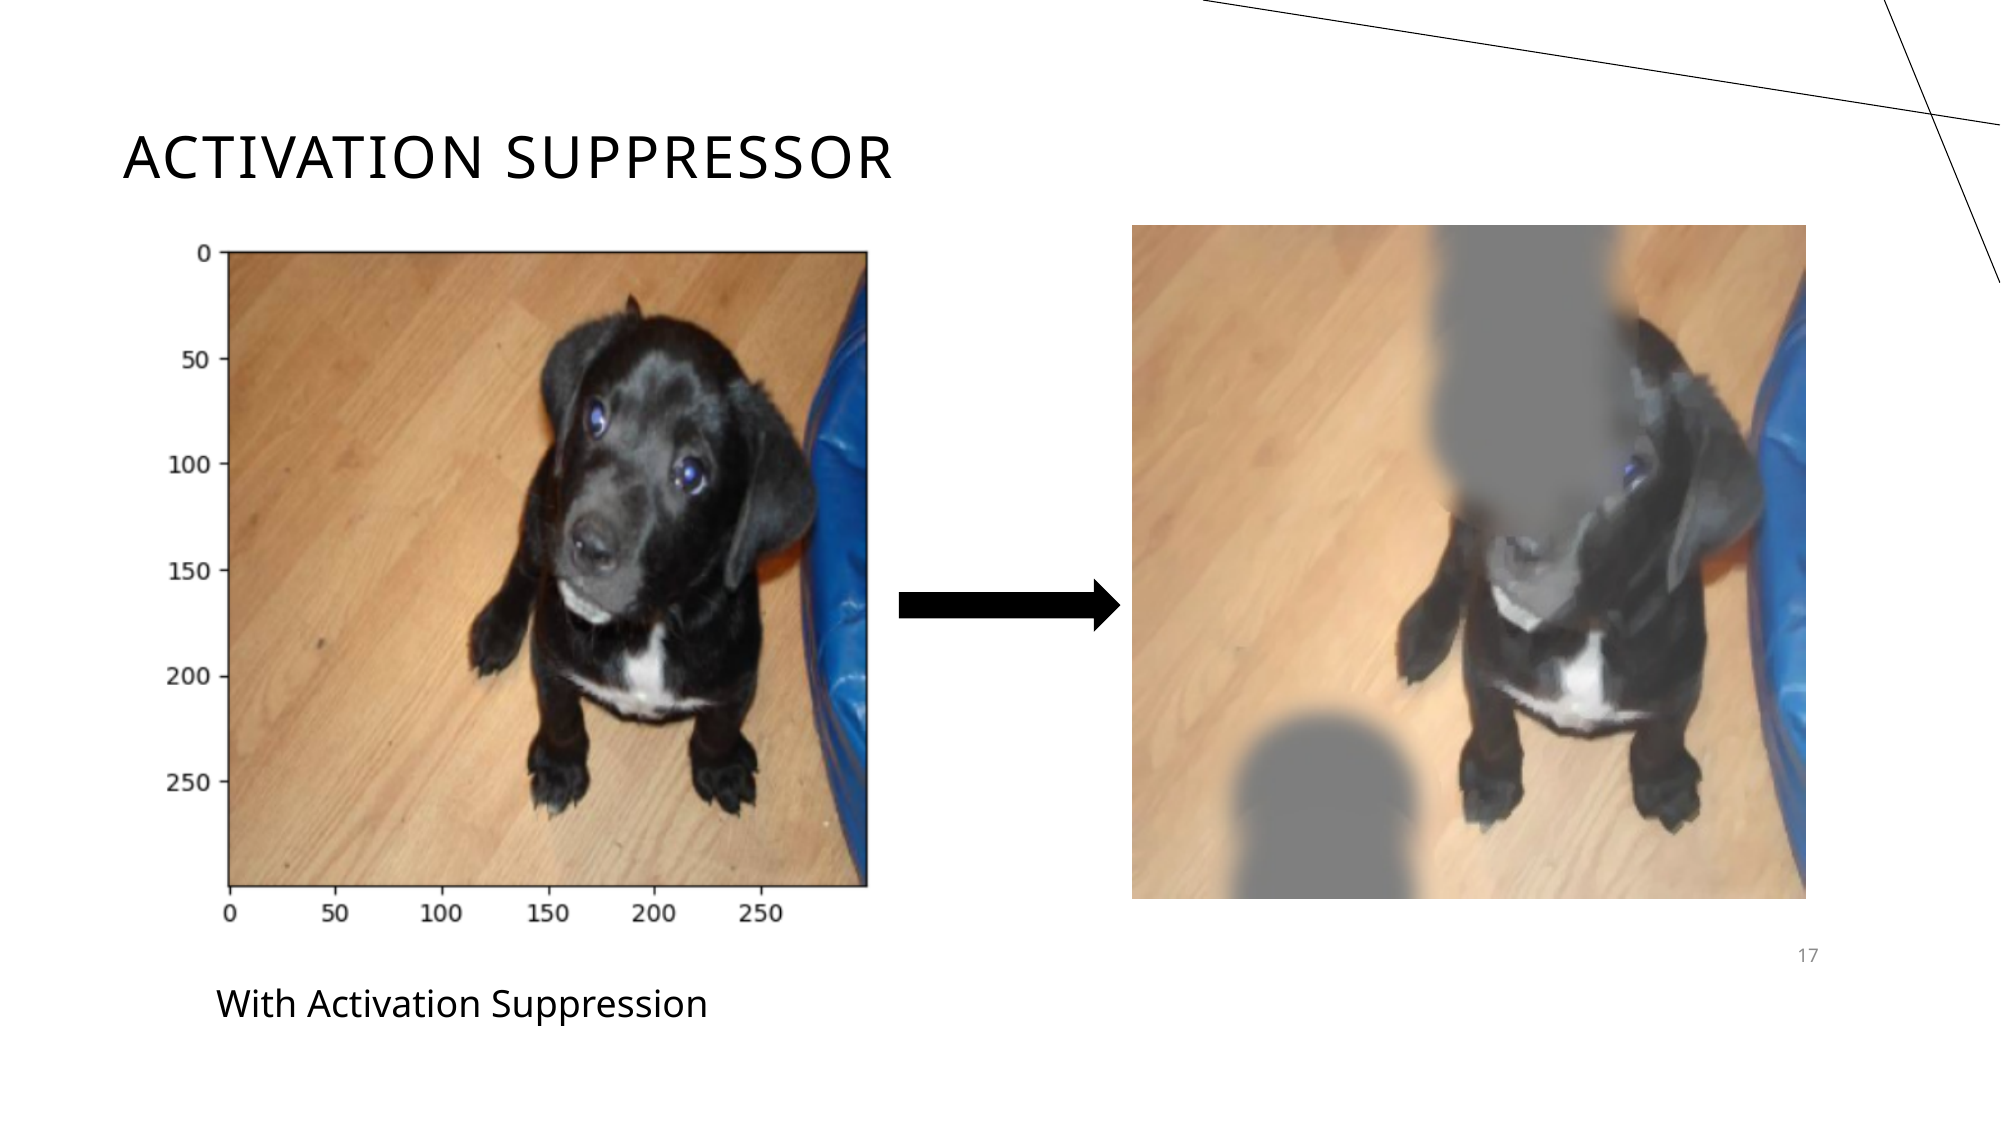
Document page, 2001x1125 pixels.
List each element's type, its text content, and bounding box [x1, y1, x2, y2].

slide_number 17 [1383, 926, 1834, 987]
text_box [898, 578, 1121, 632]
picture [1132, 225, 1806, 900]
picture [166, 217, 889, 939]
text_box With Activation Suppression [201, 972, 854, 1032]
title ACTIVATION Suppressor [108, 51, 1863, 269]
